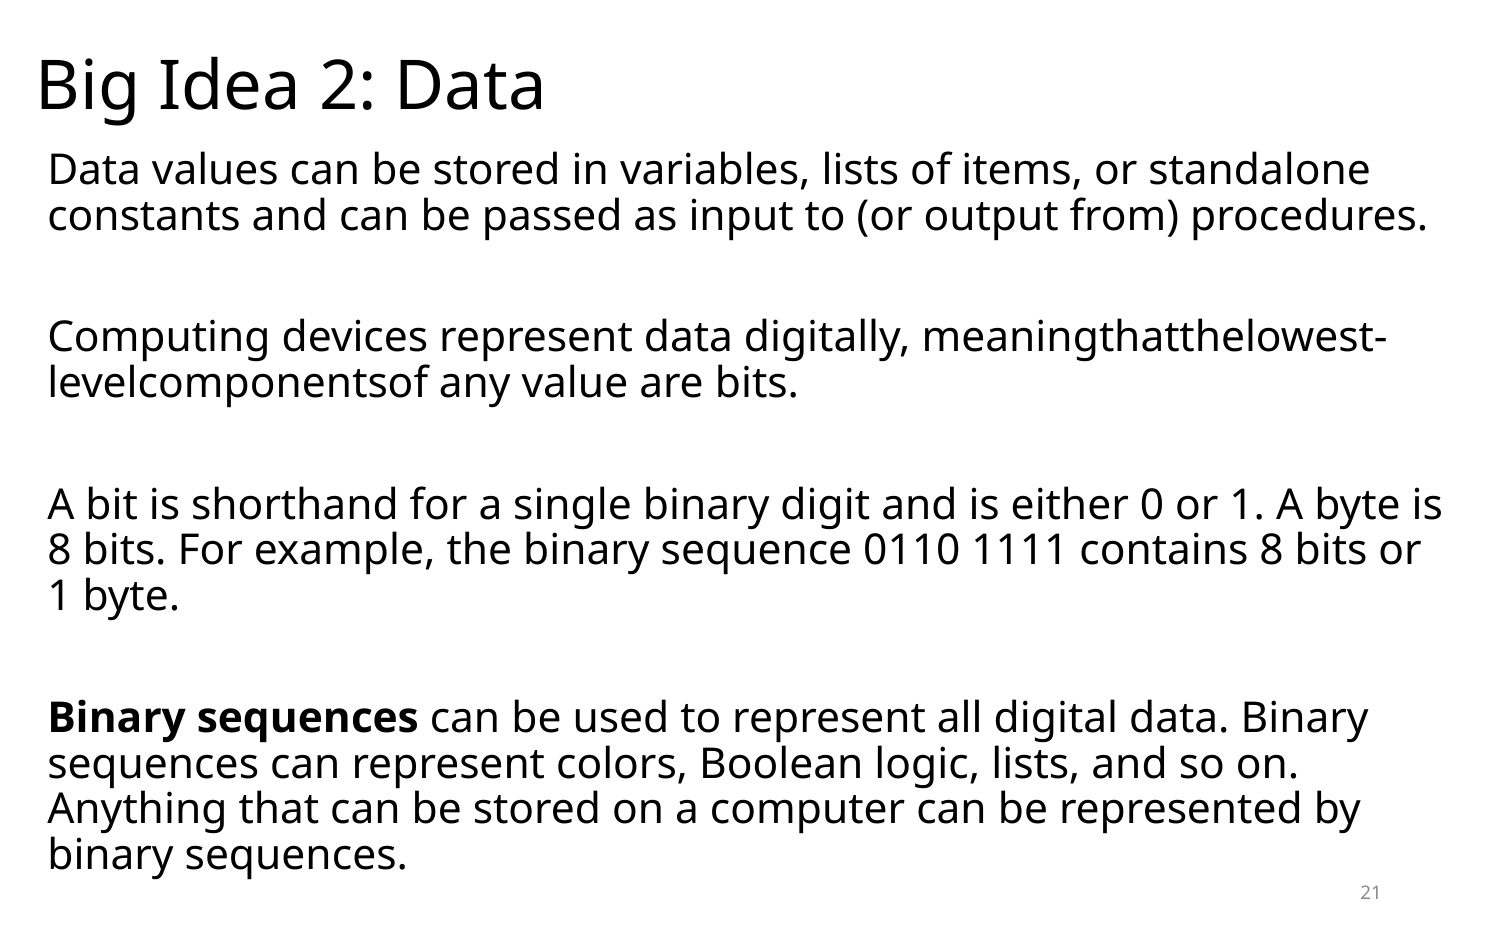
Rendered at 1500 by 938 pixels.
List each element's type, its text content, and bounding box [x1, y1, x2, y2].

title Big Idea 2: Data [20, 18, 1315, 157]
slide_number 21 [1059, 868, 1397, 919]
list Data values can be stored in variables, lists of items, or standalone constants and can be passed as input to (or output from) procedures. Computing devices represent data digitally, meaningthatthelowest-levelcomponentsof any value are bits. ﻿ A bit is shorthand for a single binary digit and is either 0 or 1. A byte is 8 bits. For example, the binary sequence 0110 1111 contains 8 bits or 1 byte. ﻿Binary sequences can be used to represent all digital data. Binary sequences can represent colors, Boolean logic, lists, and so on. Anything that can be stored on a computer can be represented by binary sequences. [32, 140, 1460, 919]
